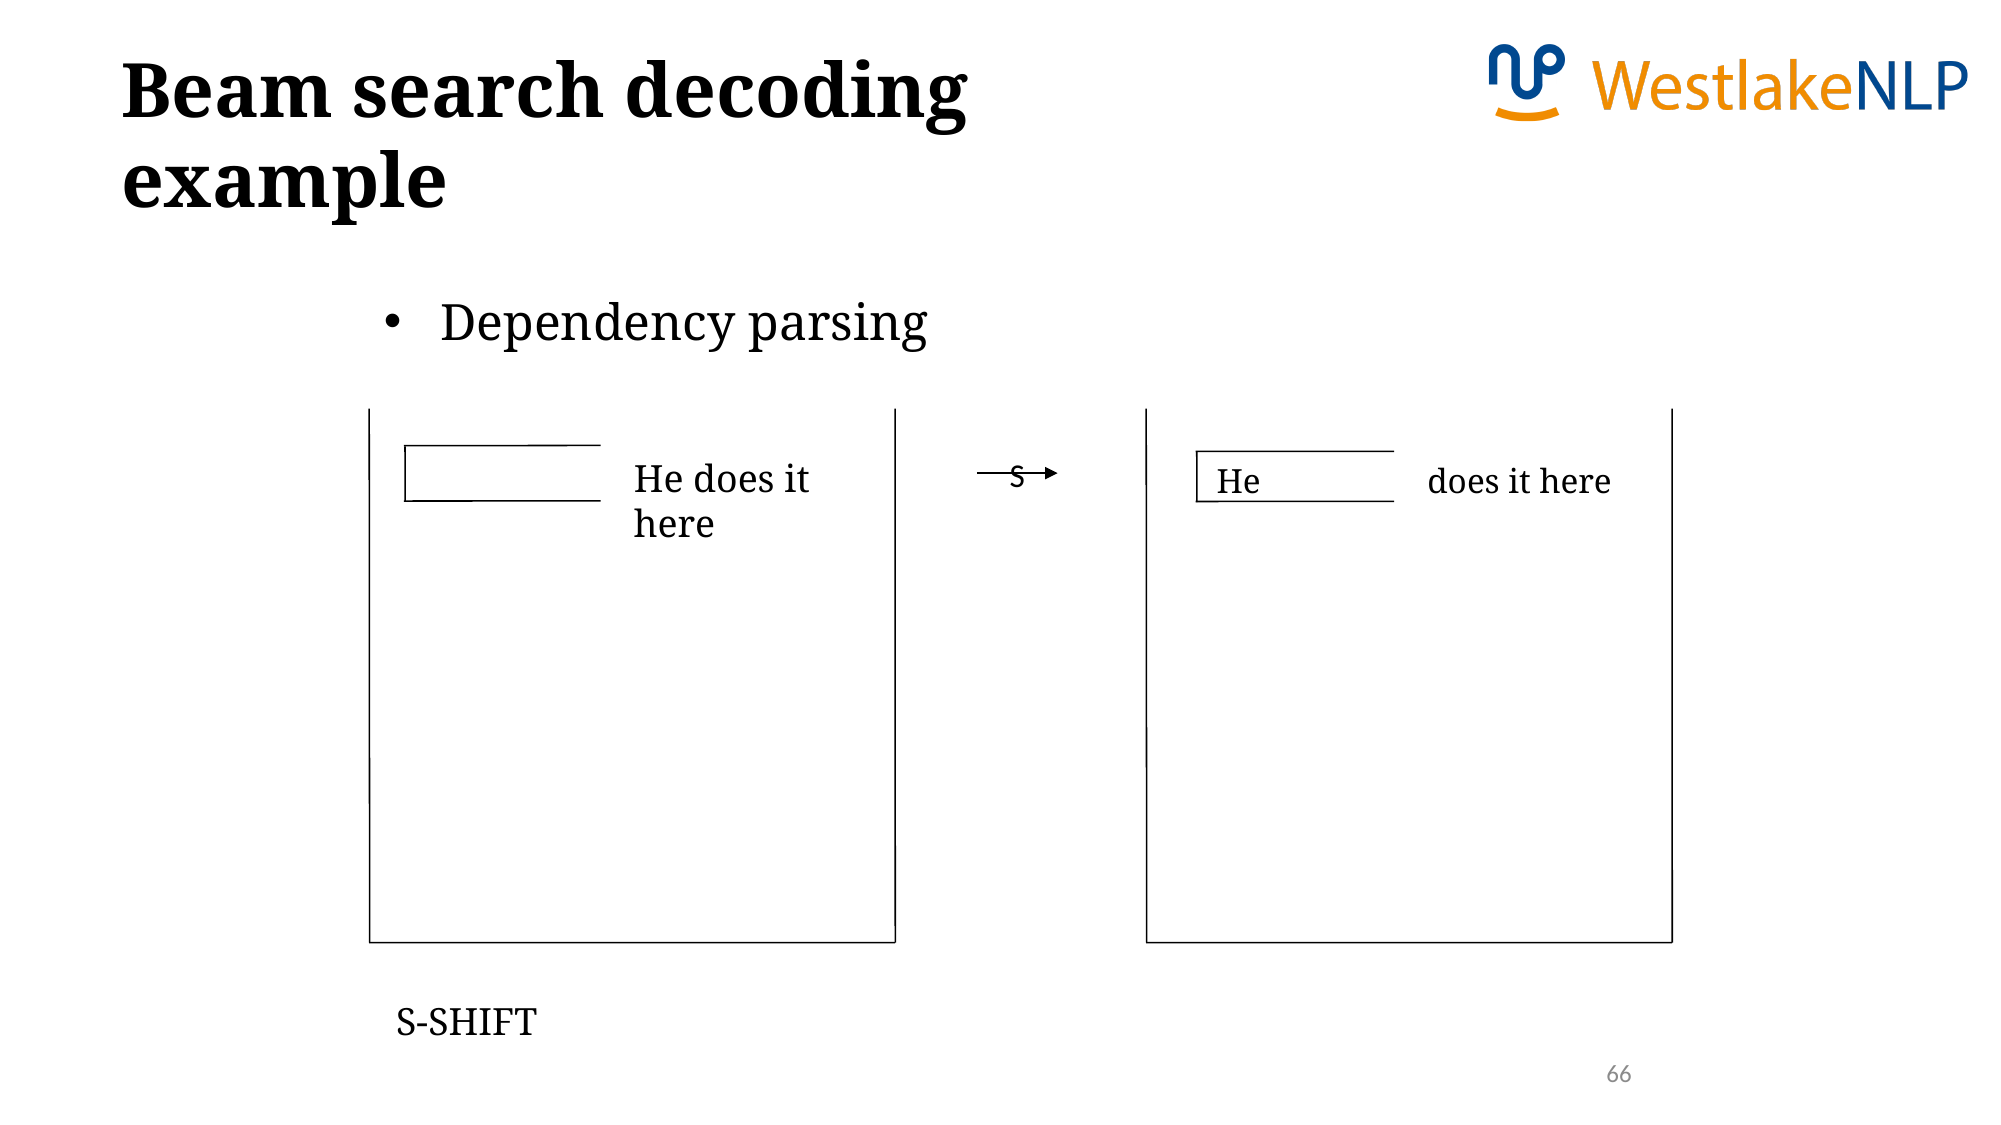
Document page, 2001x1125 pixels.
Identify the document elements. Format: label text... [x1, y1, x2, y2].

text_box S-SHIFT [381, 967, 1537, 1051]
slide_number 66 [1309, 1042, 1647, 1103]
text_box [403, 445, 908, 506]
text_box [1195, 451, 1704, 506]
picture [1459, 0, 2000, 170]
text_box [1146, 408, 1673, 943]
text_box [369, 408, 896, 943]
text_box Beam search decoding example [106, 35, 1283, 231]
text_box Dependency parsing [369, 253, 1525, 358]
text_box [976, 445, 1058, 501]
